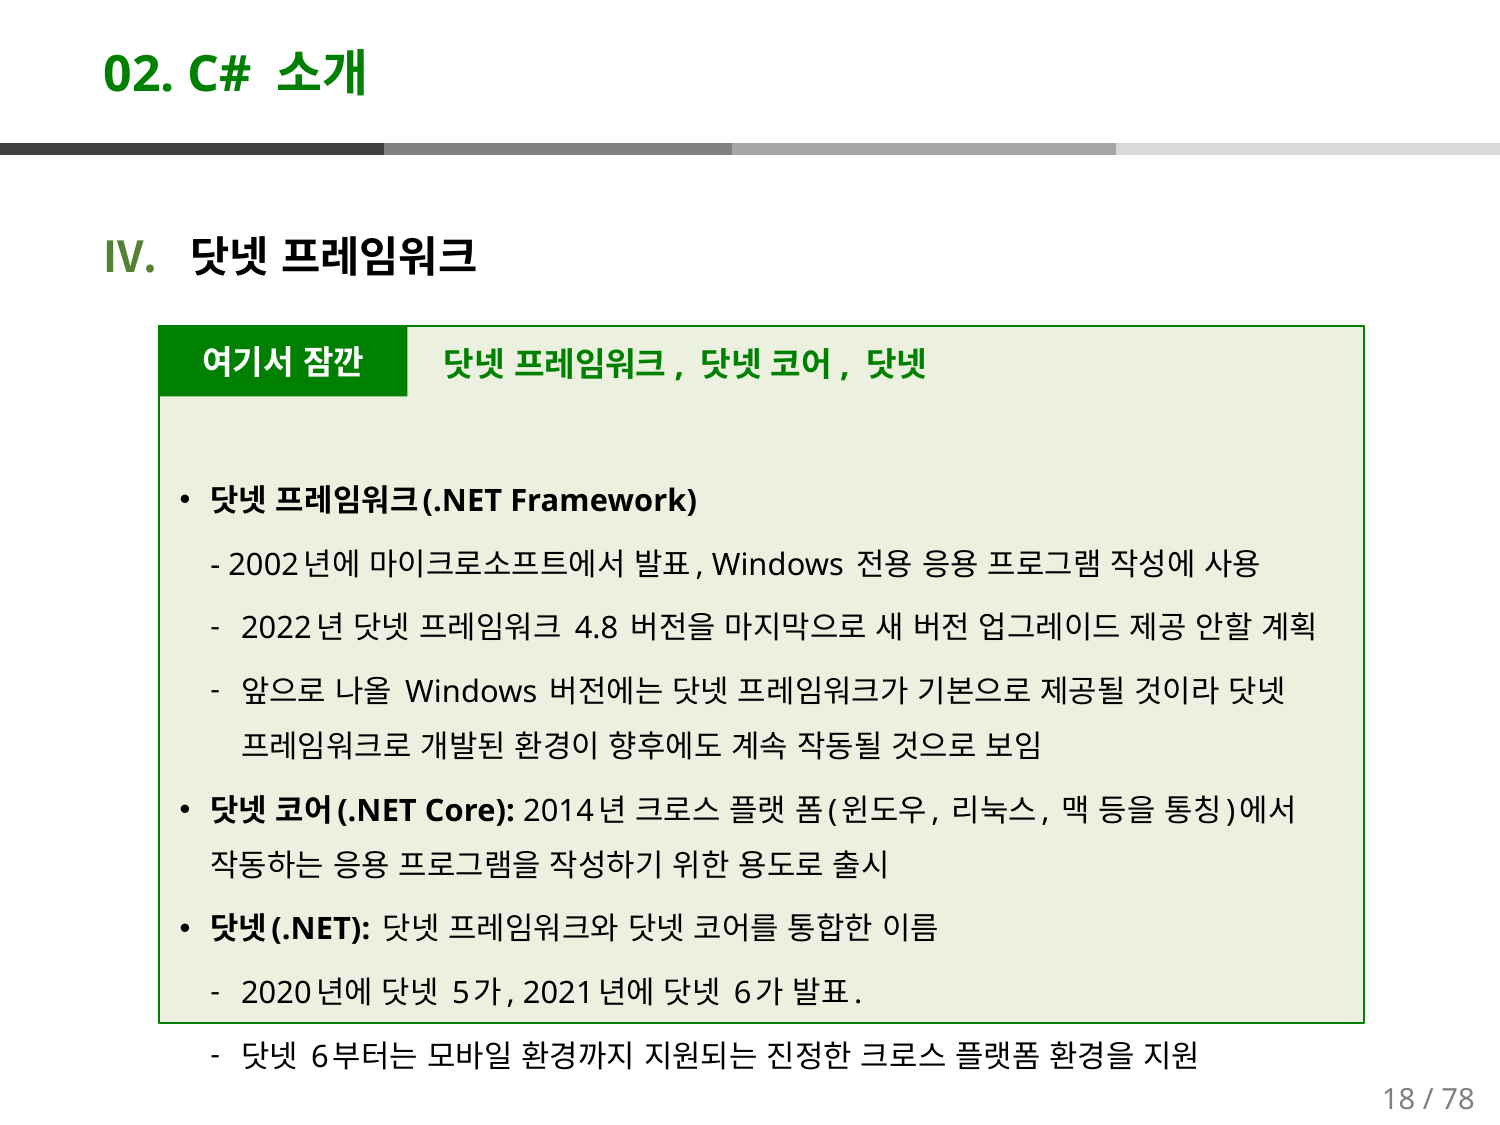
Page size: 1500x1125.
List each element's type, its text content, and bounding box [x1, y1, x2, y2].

text_box 여기서 잠깐 [159, 325, 408, 397]
text_box 닷넷 프레임워크, 닷넷 코어, 닷넷 [429, 335, 943, 391]
list 닷넷 프레임워크 닷넷 프레임워크(.NET Framework) - 2002년에 마이크로소프트에서 발표, Windows 전용 응용 프로그램 작성에 사용 2022년 닷넷 프레임워크 4.8 버전을 마지막으로 새 버전 업그레이드 제공 안할 계획 앞으로 나올 Windows 버전에는 닷넷 프레임워크가 기본으로 제공될 것이라 닷넷 프레임워크로 개발된 환경이 향후에도 계속 작동될 것으로 보임 닷넷 코어(.NET Core): 2014년 크로스 플랫 폼(윈도우, 리눅스, 맥 등을 통칭)에서 작동하는 응용 프로그램을 작성하기 위한 용도로 출시 닷넷(.NET): 닷넷 프레임워크와 닷넷 코어를 통합한 이름 2020년에 닷넷 5가, 2021년에 닷넷 6가 발표. 닷넷 6부터는 모바일 환경까지 지원되는 진정한 크로스 플랫폼 환경을 지원 [88, 196, 1365, 1083]
title 02. C# 소개 [88, 30, 1400, 121]
